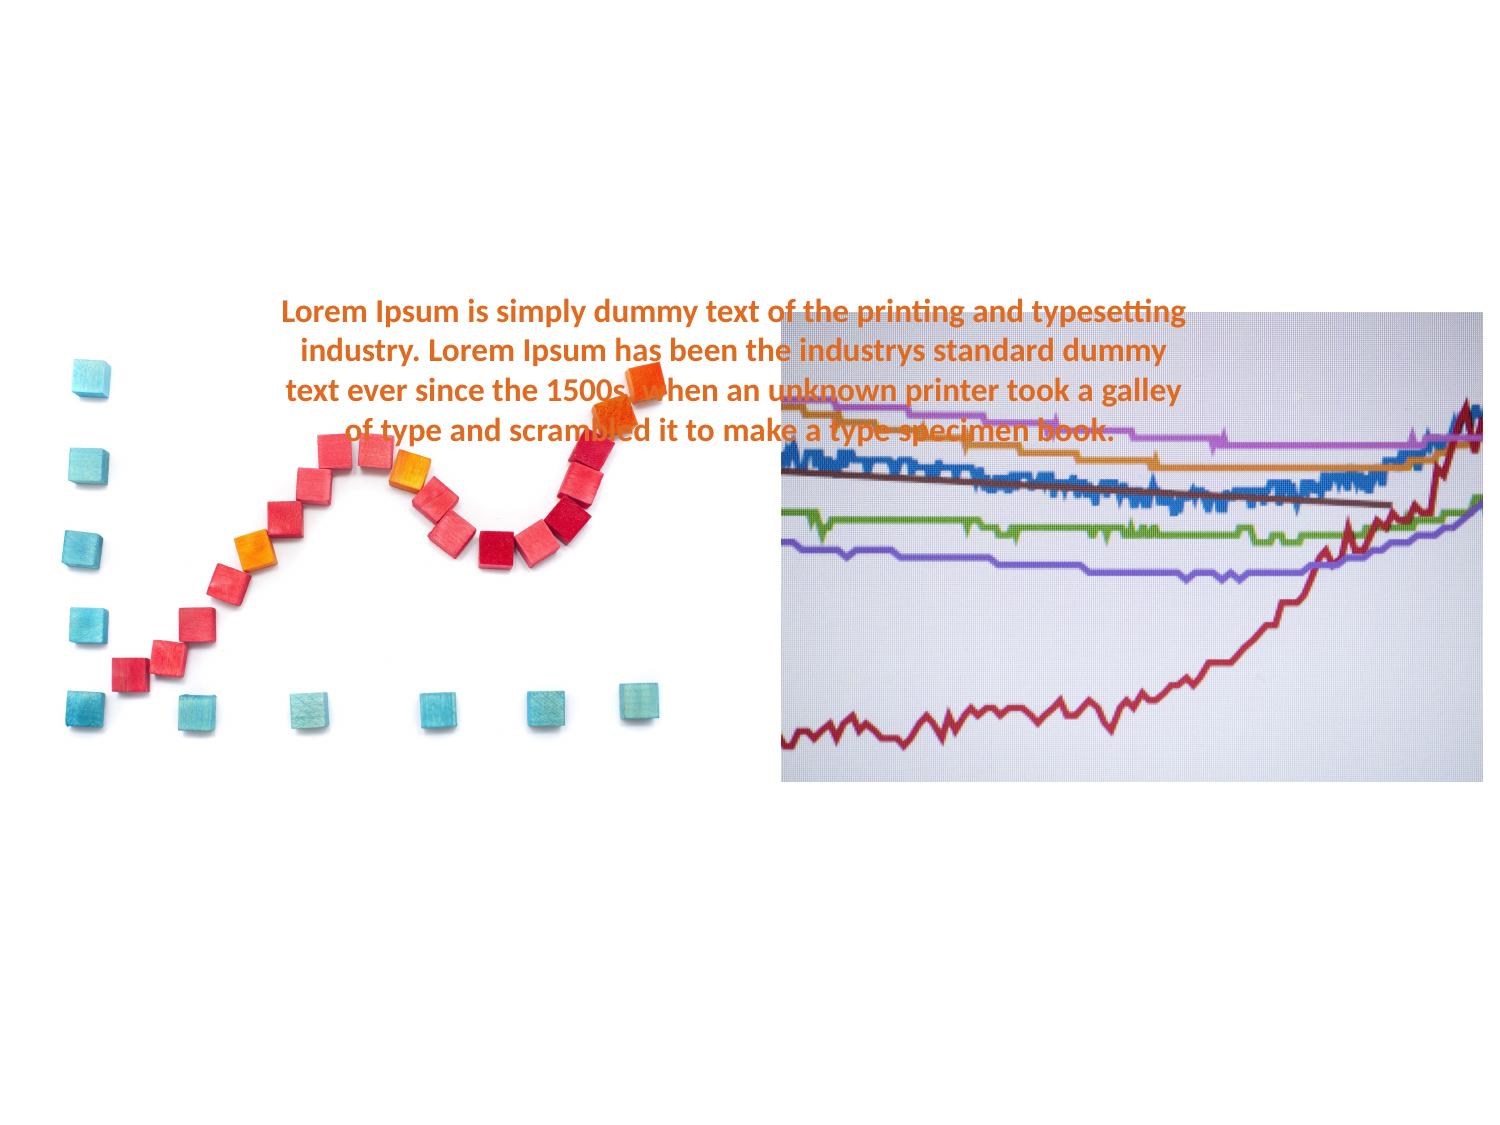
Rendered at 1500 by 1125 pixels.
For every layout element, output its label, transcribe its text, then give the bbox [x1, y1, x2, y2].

text_box Lorem Ipsum is simply dummy text of the printing and typesetting industry. Lorem Ipsum has been the industrys standard dummy text ever since the 1500s, when an unknown printer took a galley of type and scrambled it to make a type specimen book. [265, 281, 1204, 456]
picture [780, 312, 1483, 782]
picture [15, 312, 721, 782]
